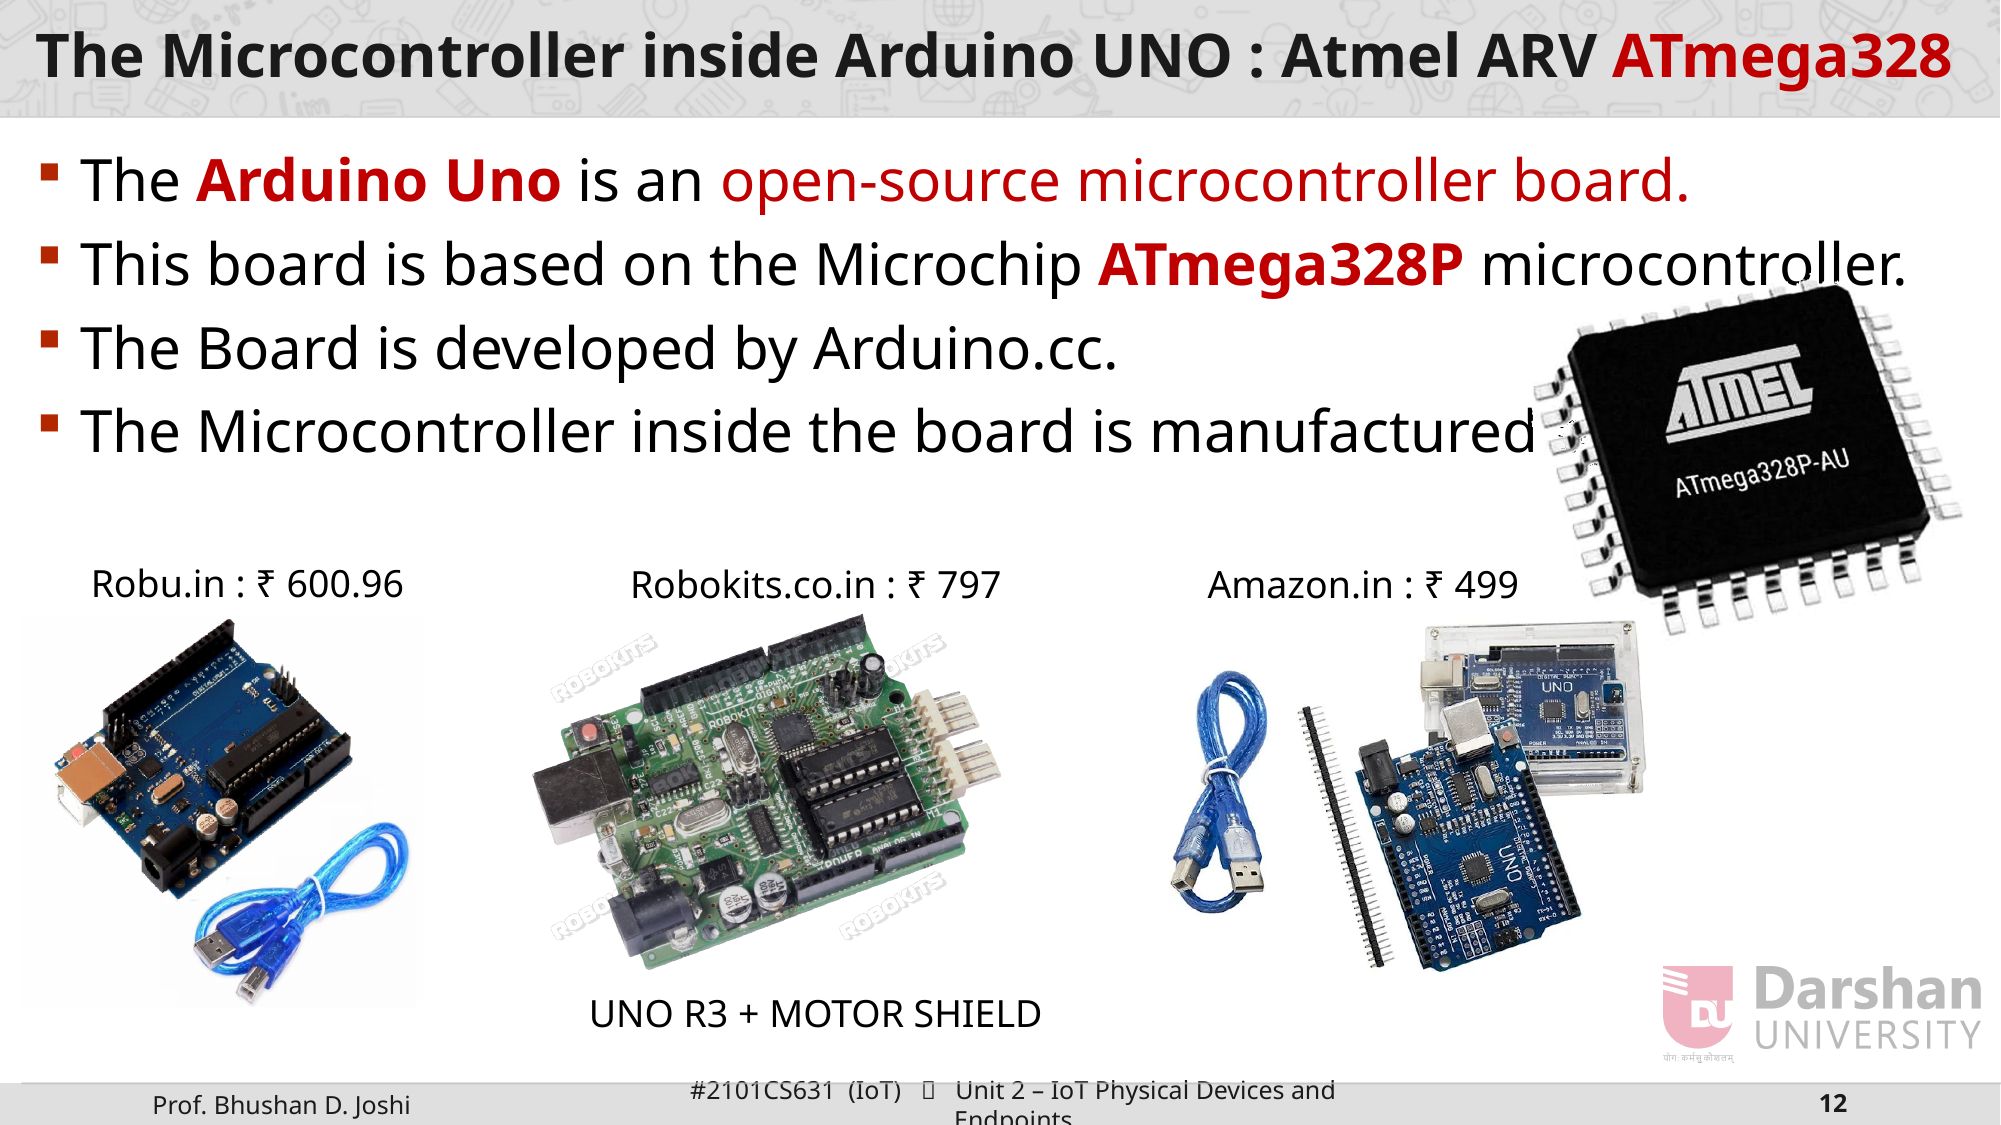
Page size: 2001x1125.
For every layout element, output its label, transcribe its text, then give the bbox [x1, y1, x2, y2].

list The Arduino Uno is an open-source microcontroller board. This board is based on the Microchip ATmega328P microcontroller. The Board is developed by Arduino.cc. The Microcontroller inside the board is manufactured by Atmel. [21, 143, 1979, 1061]
title The Microcontroller inside Arduino UNO : Atmel ARV ATmega328 [0, 0, 2000, 117]
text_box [21, 553, 423, 1007]
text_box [473, 553, 1060, 1043]
picture [1169, 223, 1979, 691]
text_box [1169, 553, 1647, 1031]
